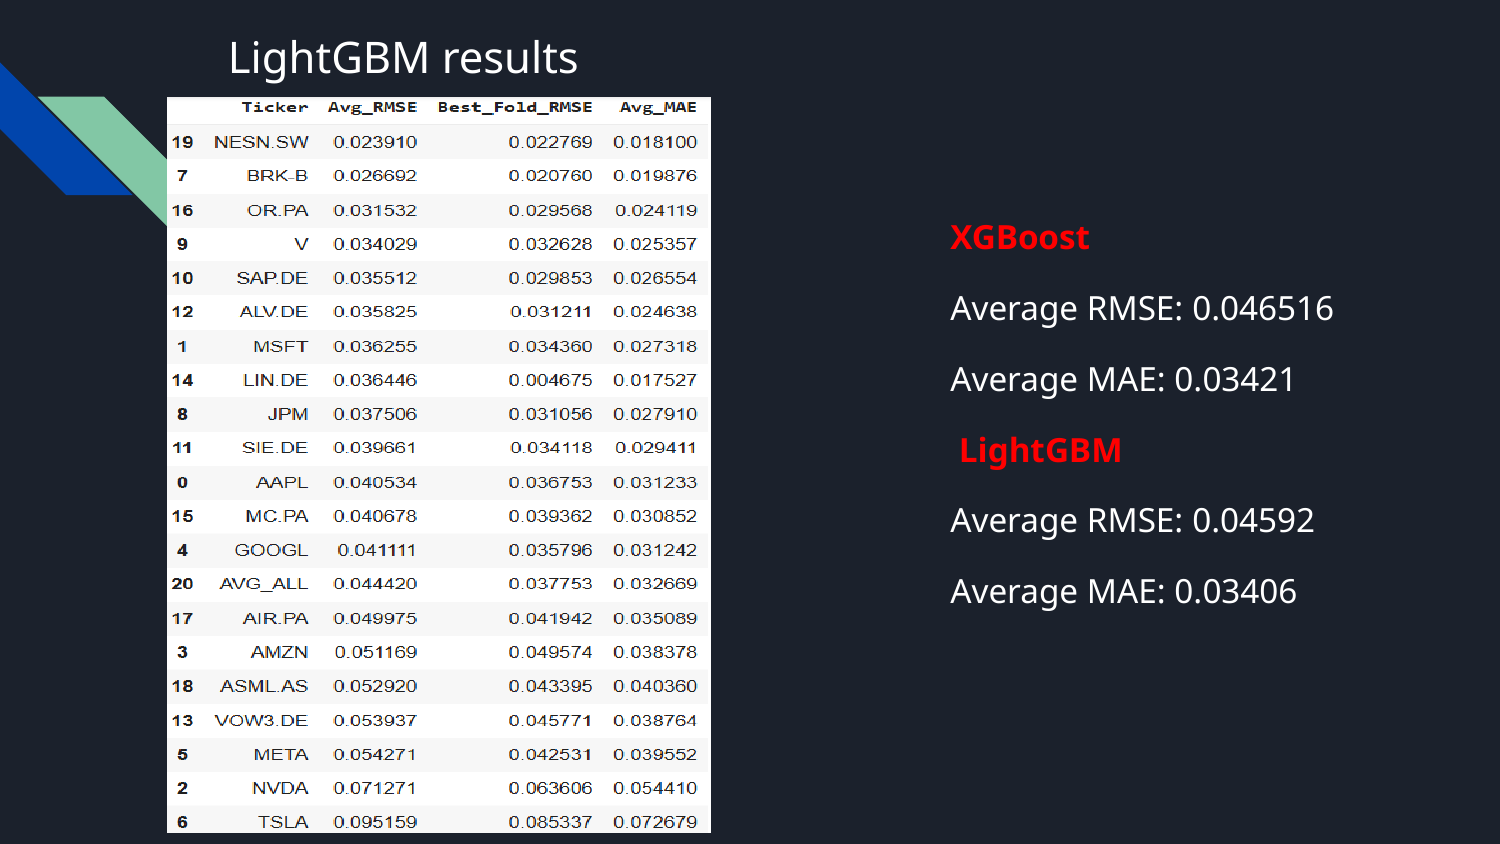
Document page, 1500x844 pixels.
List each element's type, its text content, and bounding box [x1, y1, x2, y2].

list XGBoost Average RMSE: 0.046516 Average MAE: 0.03421 LightGBM Average RMSE: 0.04592 Average MAE: 0.03406 [935, 195, 1368, 735]
title LightGBM results [212, 14, 1368, 98]
picture [166, 96, 711, 833]
